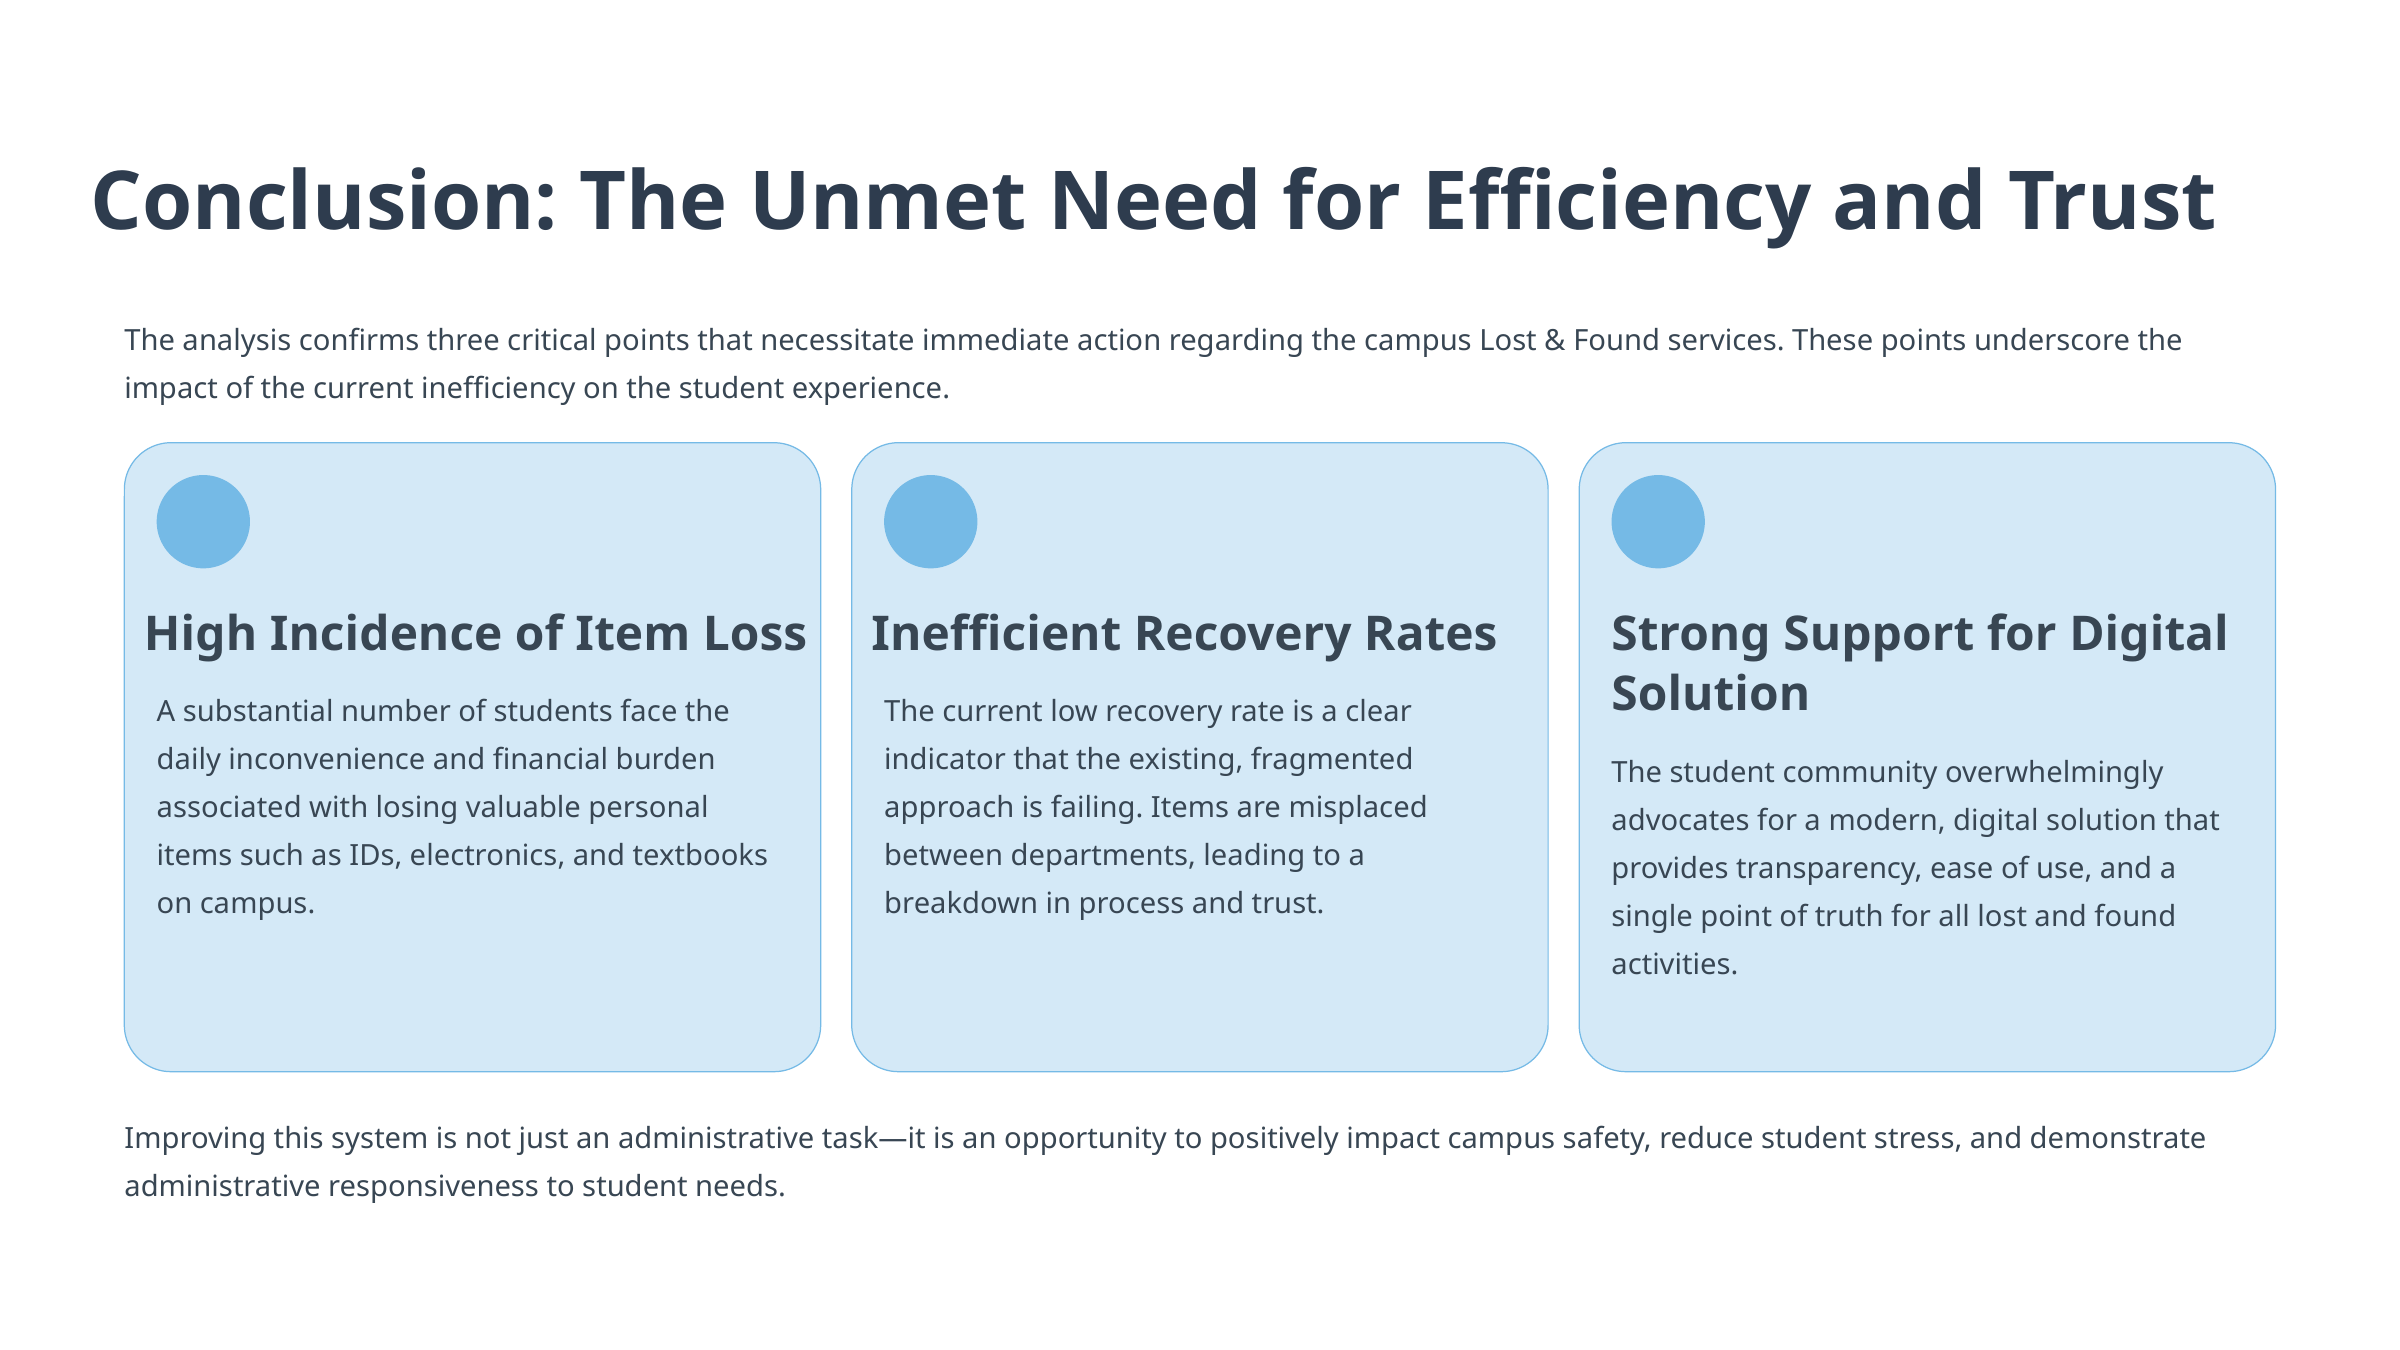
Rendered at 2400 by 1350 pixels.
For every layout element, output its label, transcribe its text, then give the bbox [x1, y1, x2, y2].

text_box [156, 475, 250, 569]
text_box [124, 442, 821, 1072]
text_box The current low recovery rate is a clear indicator that the existing, fragmented approach is failing. Items are misplaced between departments, leading to a breakdown in process and trust. [884, 679, 1516, 919]
text_box The analysis confirms three critical points that necessitate immediate action regarding the campus Lost & Found services. These points underscore the impact of the current inefficiency on the student experience. [124, 308, 2276, 404]
text_box Conclusion: The Unmet Need for Efficiency and Trust [90, 143, 2219, 246]
text_box High Incidence of Item Loss [143, 599, 808, 660]
text_box Inefficient Recovery Rates [871, 599, 1499, 660]
text_box [884, 475, 978, 569]
text_box A substantial number of students face the daily inconvenience and financial burden associated with losing valuable personal items such as IDs, electronics, and textbooks on campus. [156, 679, 789, 919]
text_box [851, 442, 1549, 1072]
text_box The student community overwhelmingly advocates for a modern, digital solution that provides transparency, ease of use, and a single point of truth for all lost and found activities. [1611, 740, 2244, 981]
text_box Strong Support for Digital Solution [1611, 599, 2244, 721]
text_box [1611, 475, 1705, 569]
text_box [1579, 442, 2276, 1072]
text_box Improving this system is not just an administrative task—it is an opportunity to positively impact campus safety, reduce student stress, and demonstrate administrative responsiveness to student needs. [124, 1106, 2276, 1203]
